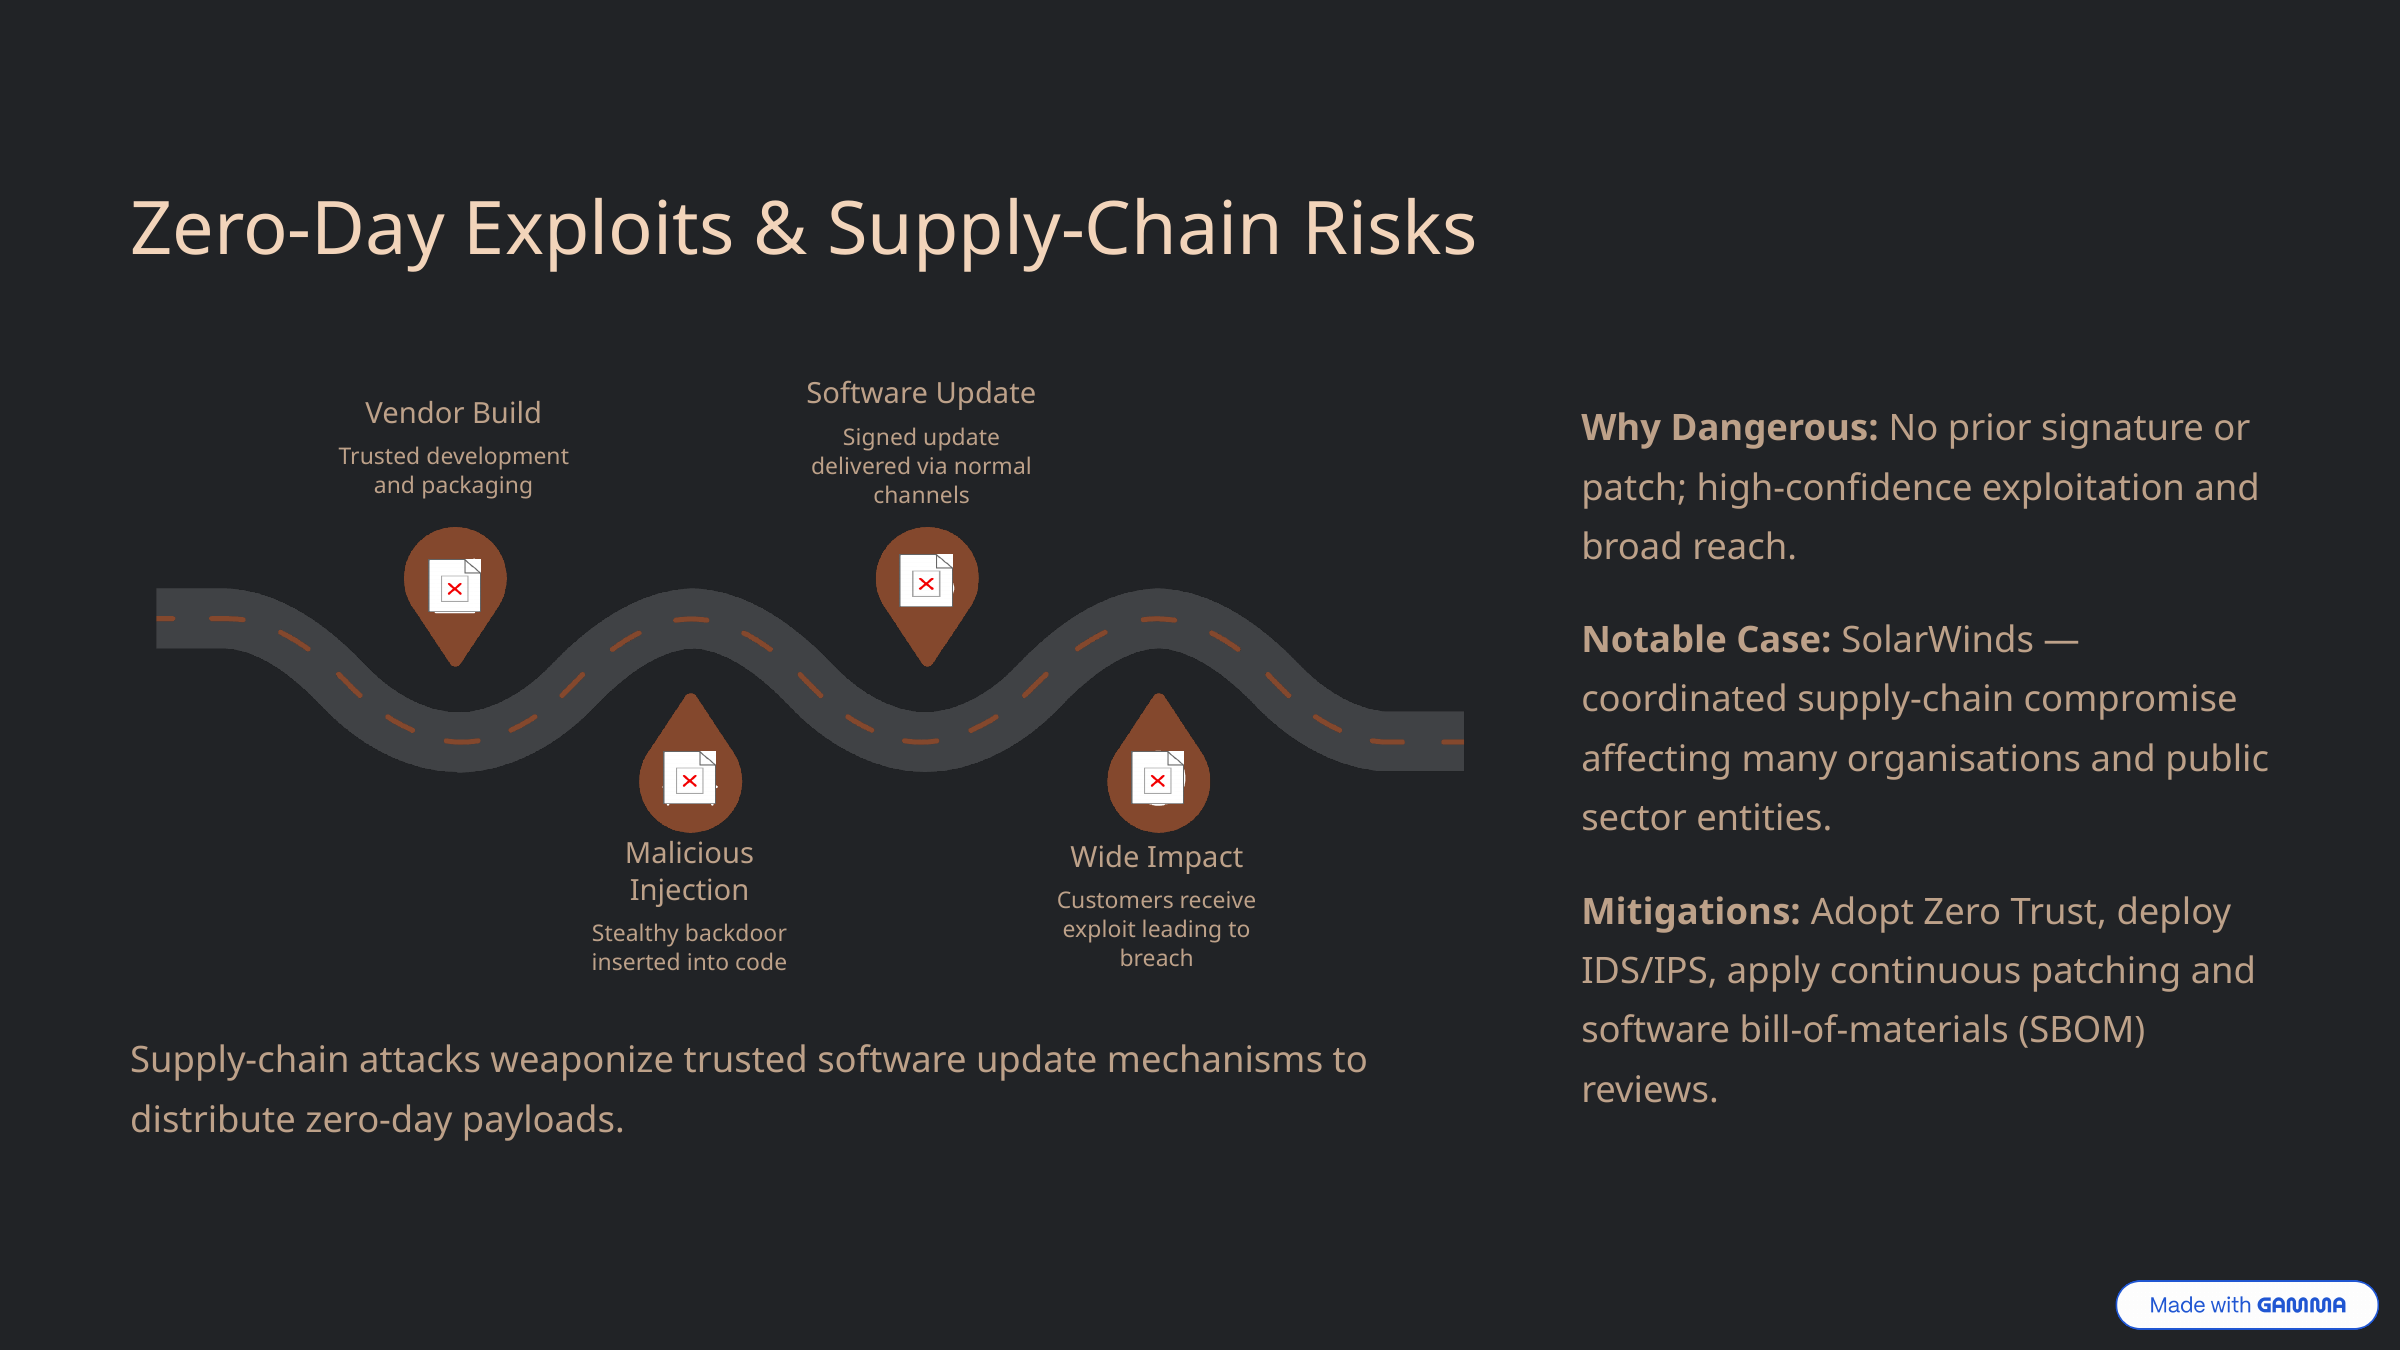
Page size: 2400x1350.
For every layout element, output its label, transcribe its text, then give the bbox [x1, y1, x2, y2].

text_box Supply-chain attacks weaponize trusted software update mechanisms to distribute zero-day payloads. [130, 1020, 1490, 1140]
picture [130, 367, 1490, 979]
text_box Mitigations: Adopt Zero Trust, deploy IDS/IPS, apply continuous patching and software bill-of-materials (SBOM) reviews. [1581, 872, 2271, 1111]
text_box Why Dangerous: No prior signature or patch; high-confidence exploitation and broad reach. [1581, 388, 2271, 567]
text_box Zero-Day Exploits & Supply-Chain Risks [130, 176, 1574, 270]
text_box Notable Case: SolarWinds — coordinated supply-chain compromise affecting many organisations and public sector entities. [1581, 600, 2271, 839]
picture [2106, 1271, 2389, 1339]
